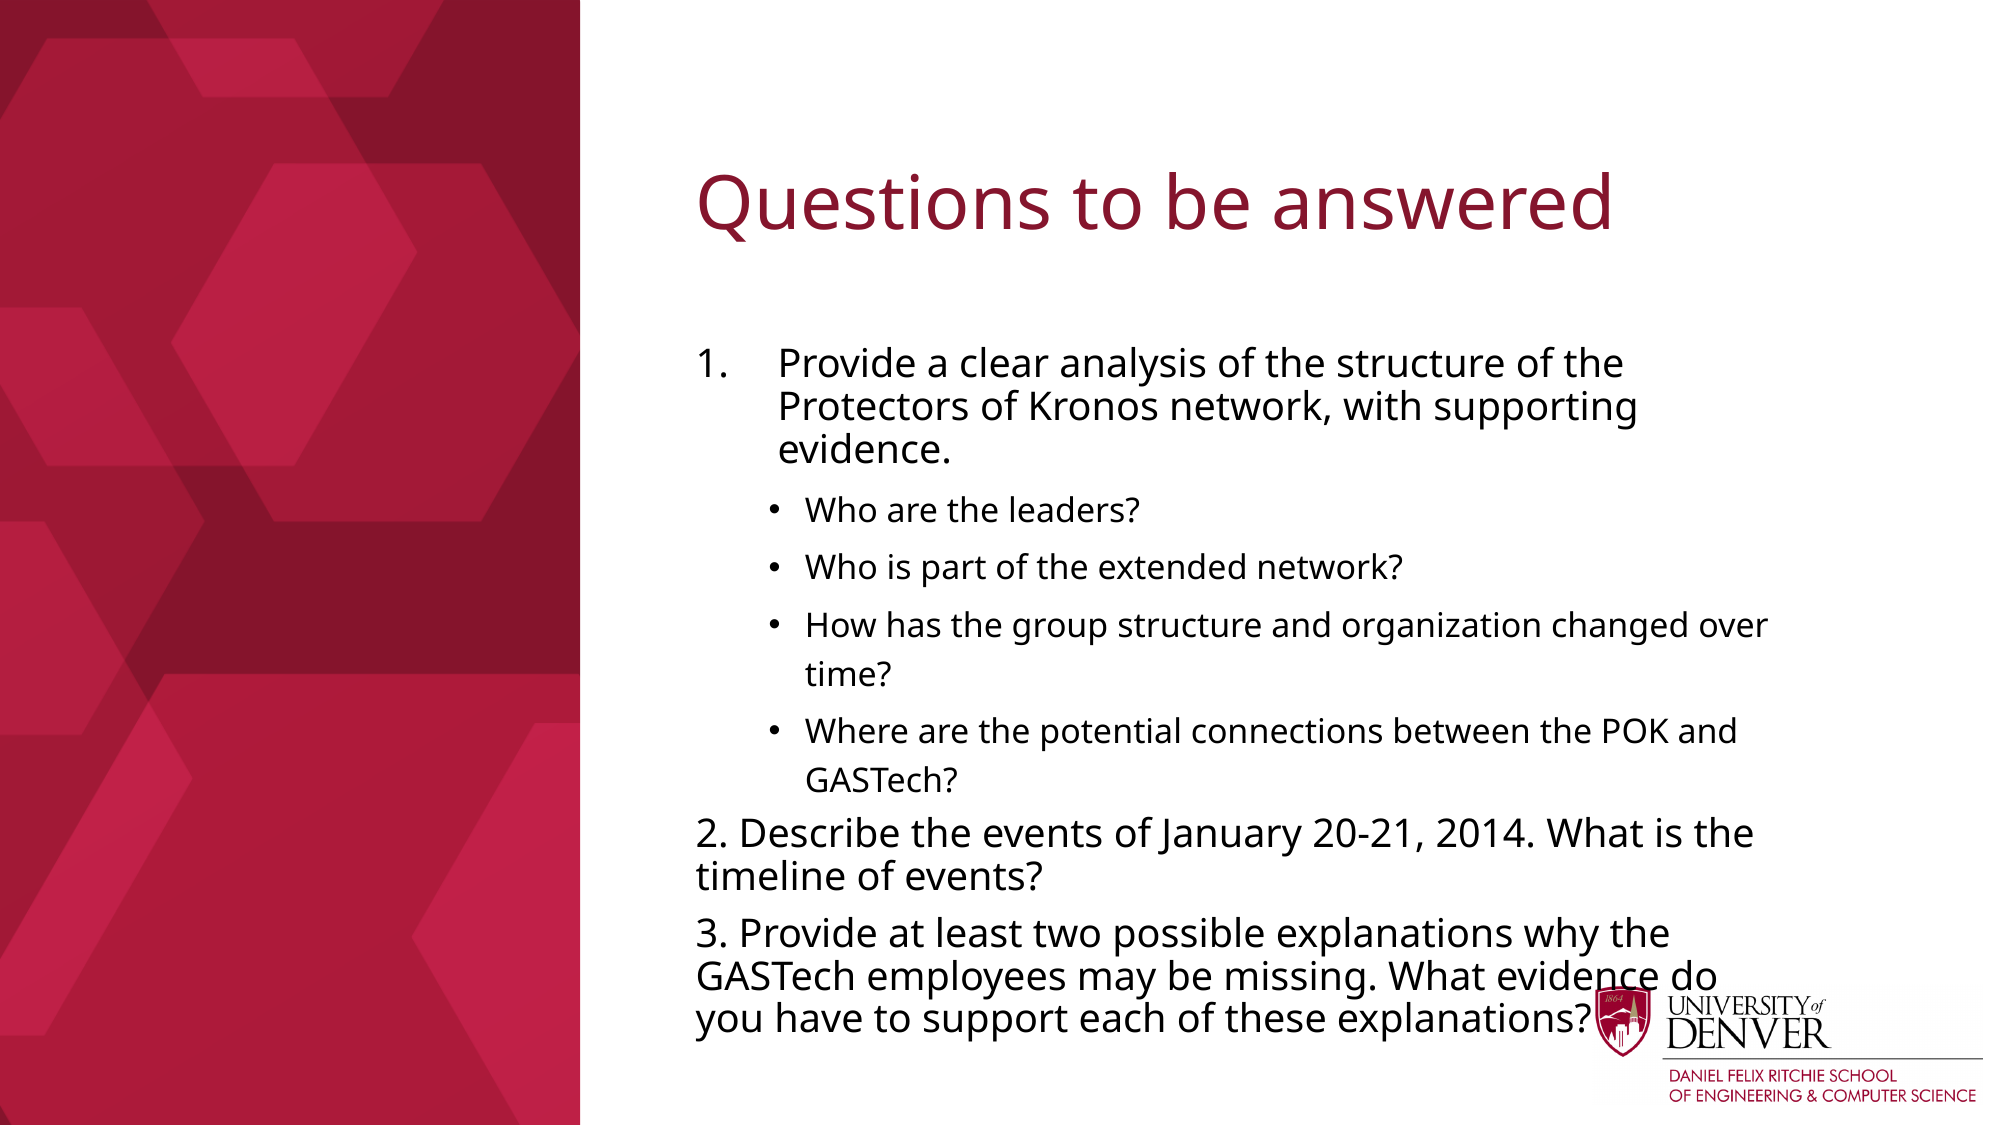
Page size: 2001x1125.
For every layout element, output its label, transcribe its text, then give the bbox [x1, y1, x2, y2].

title Questions to be answered [680, 96, 1802, 315]
picture [1592, 984, 1983, 1105]
picture [0, 0, 581, 1125]
list Provide a clear analysis of the structure of the Protectors of Kronos network, with supporting evidence. Who are the leaders? Who is part of the extended network? How has the group structure and organization changed over time? Where are the potential connections between the POK and GASTech? 2. Describe the events of January 20-21, 2014. What is the timeline of events? 3. Provide at least two possible explanations why the GASTech employees may be missing. What evidence do you have to support each of these explanations? [680, 336, 1802, 1051]
